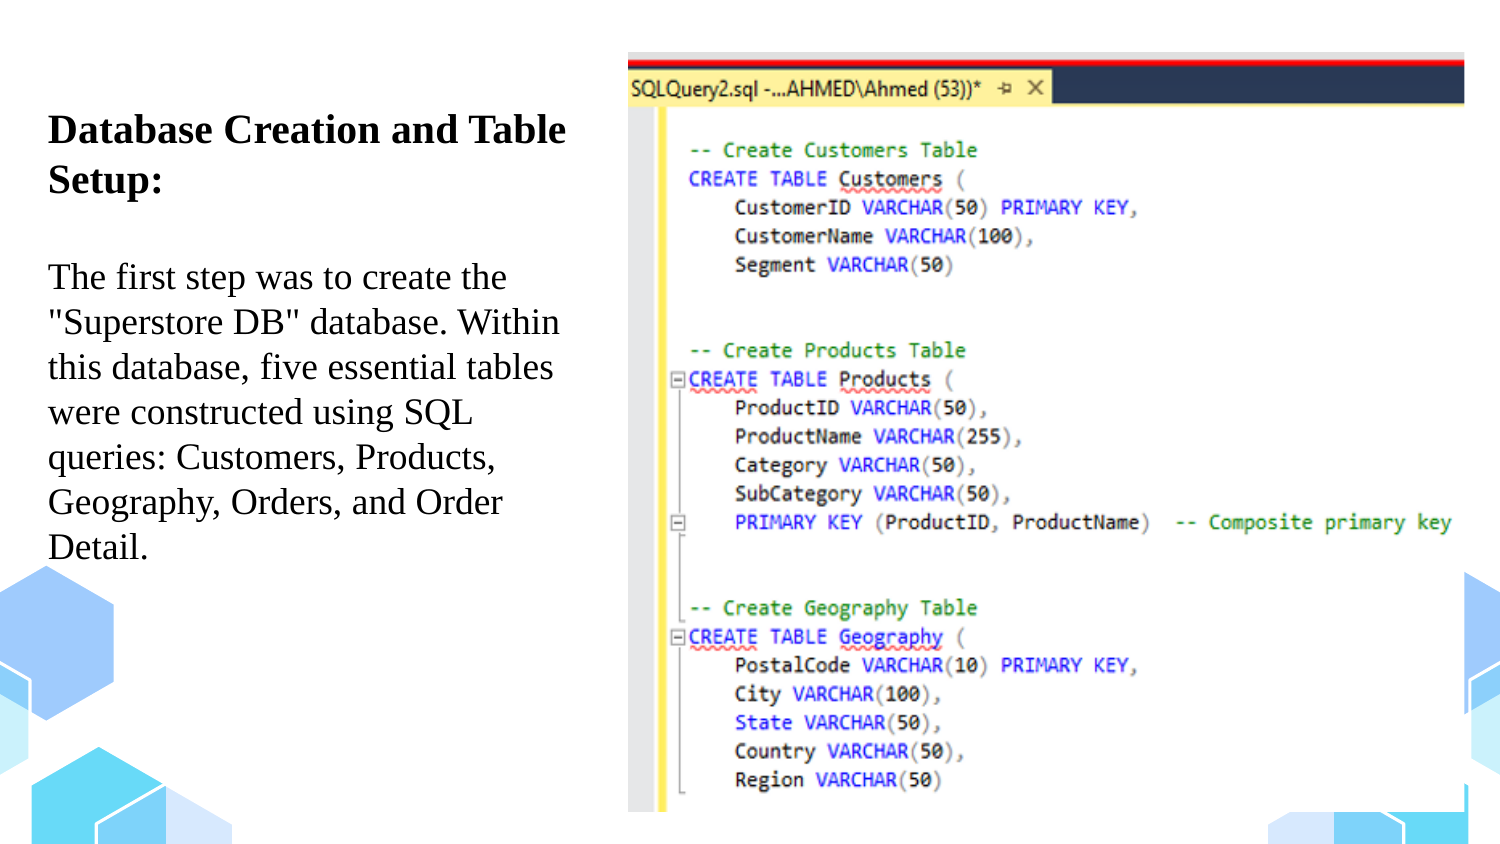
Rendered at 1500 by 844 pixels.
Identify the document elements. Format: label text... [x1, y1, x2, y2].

text_box Database Creation and Table Setup: The first step was to create the "Superstore DB" database. Within this database, five essential tables were constructed using SQL queries: Customers, Products, Geography, Orders, and Order Detail. [33, 94, 613, 574]
picture [627, 51, 1465, 812]
